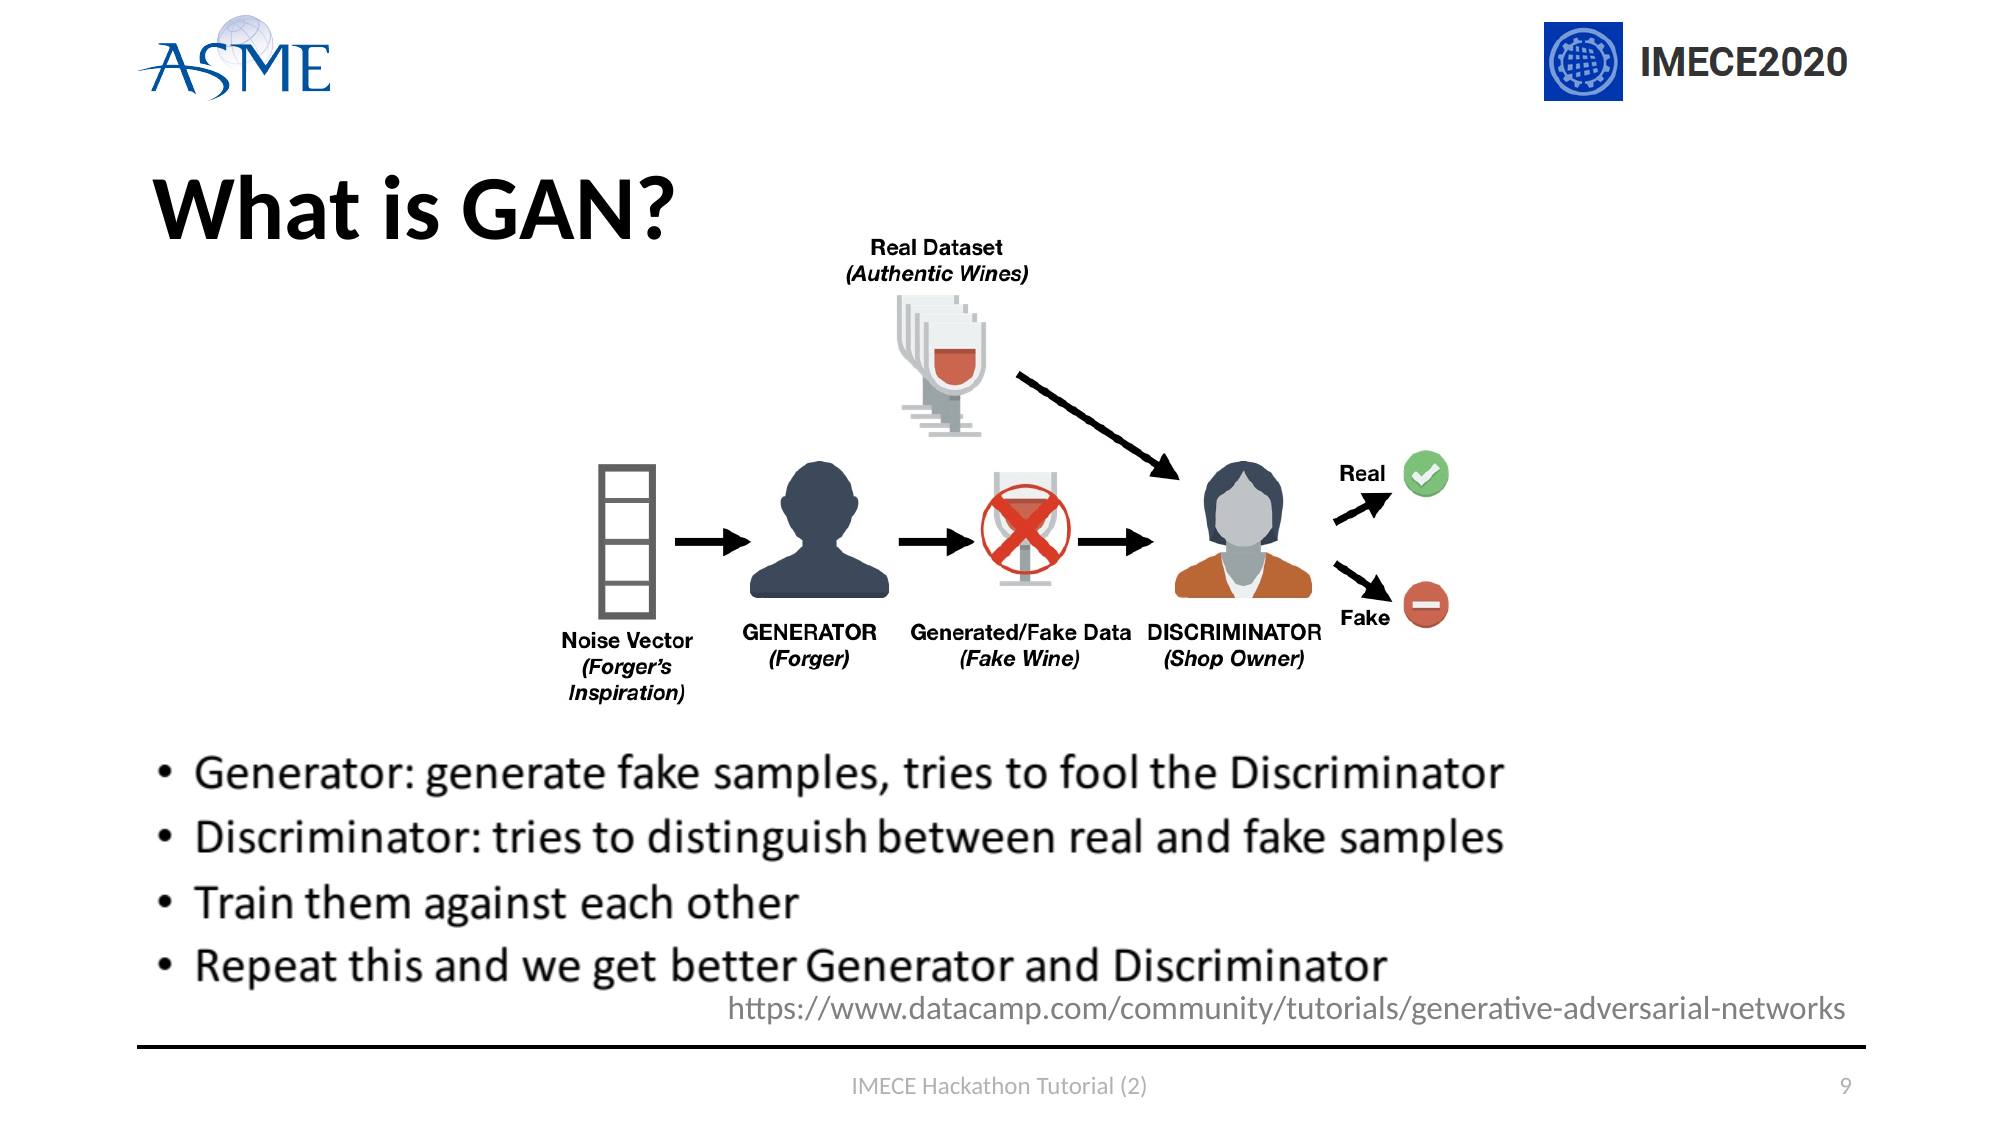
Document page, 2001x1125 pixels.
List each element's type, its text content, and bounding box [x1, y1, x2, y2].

picture [562, 228, 1478, 725]
picture [137, 15, 331, 106]
picture [0, 743, 2000, 1000]
footer IMECE Hackathon Tutorial (2) [662, 1054, 1338, 1115]
text_box https://www.datacamp.com/community/tutorials/generative-adversarial-networks [137, 1000, 1863, 1034]
slide_number 9 [1417, 1054, 1868, 1115]
title What is GAN? [137, 127, 1863, 293]
picture [1538, 15, 1863, 106]
